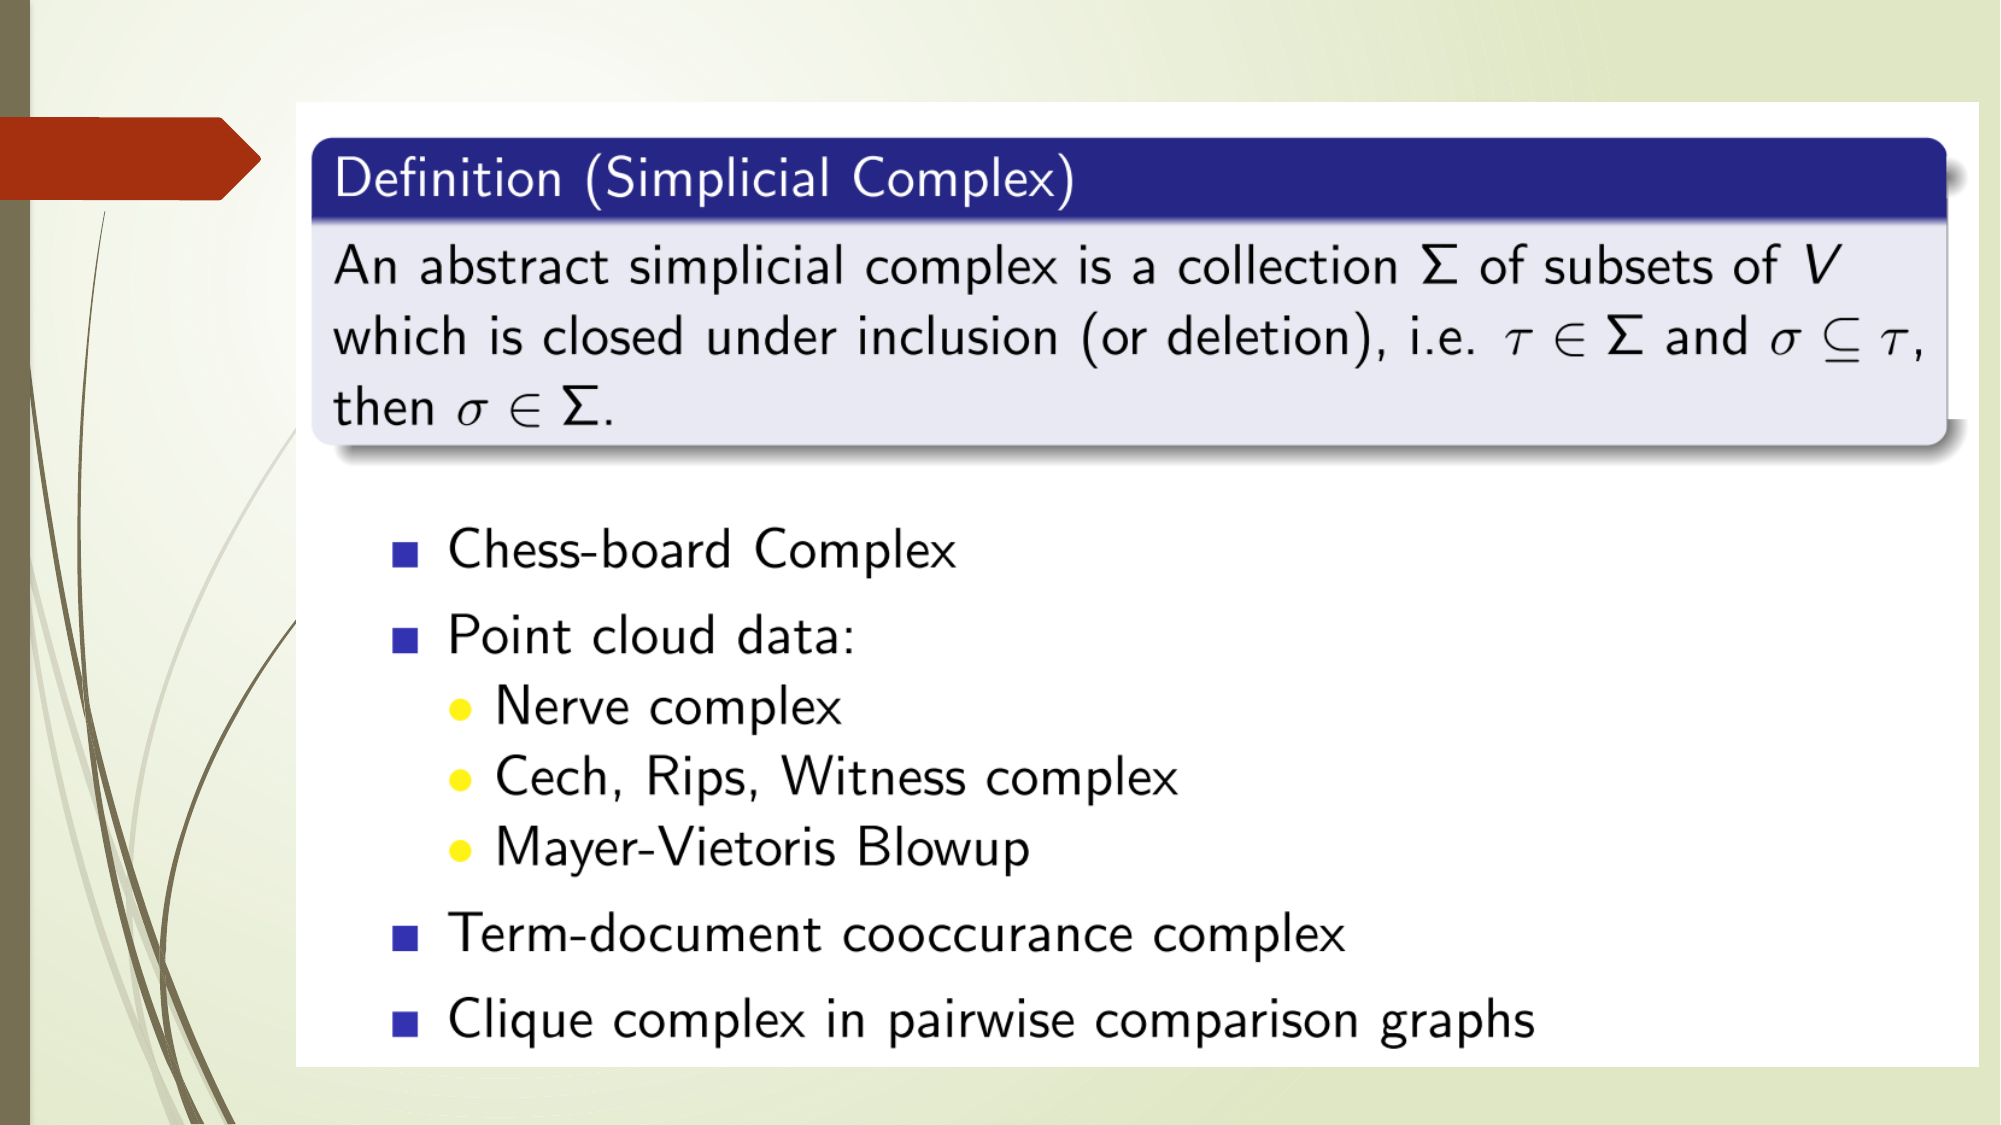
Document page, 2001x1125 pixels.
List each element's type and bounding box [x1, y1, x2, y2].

list [296, 102, 1979, 1067]
